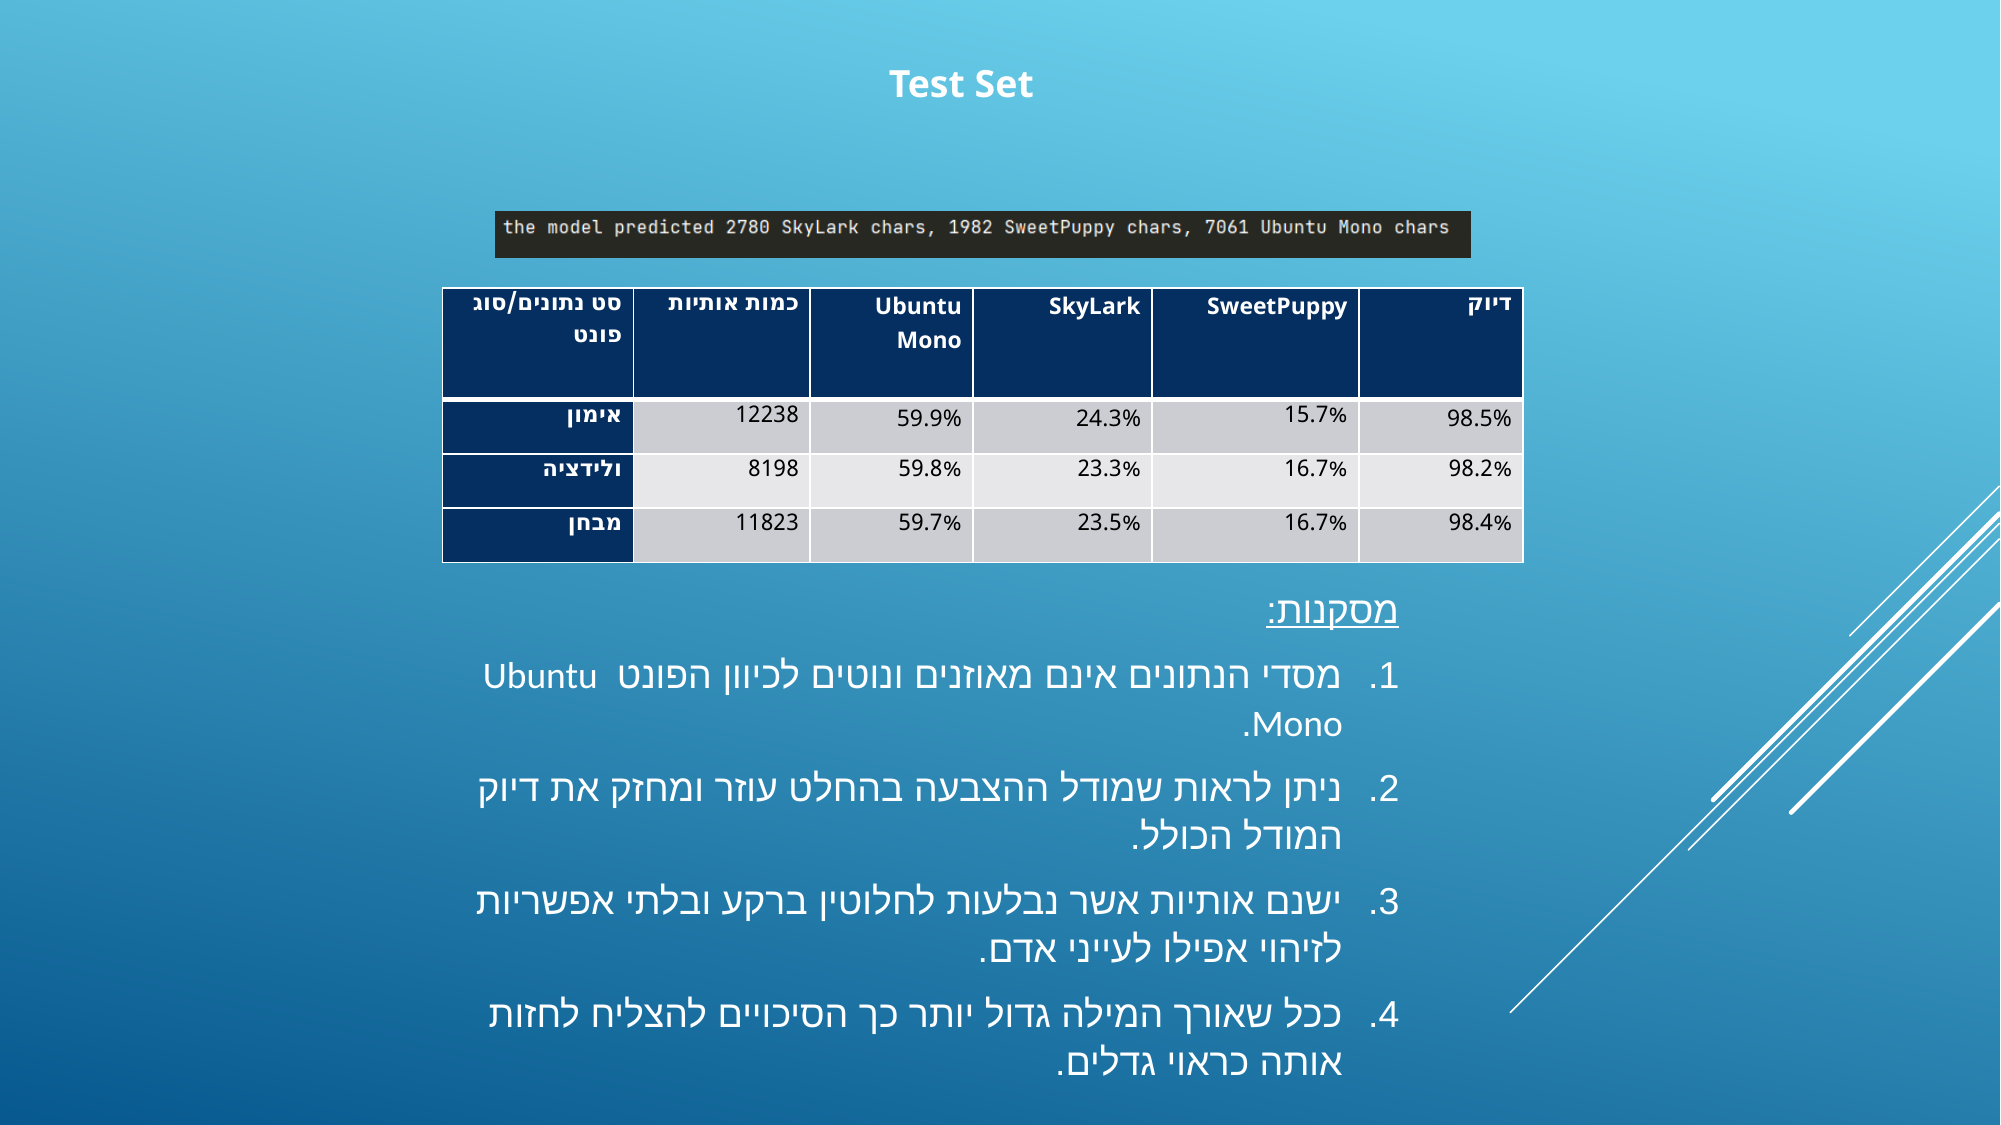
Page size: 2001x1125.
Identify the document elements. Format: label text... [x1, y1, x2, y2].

table_cell 23.3% [974, 455, 1151, 507]
table_cell 8198 [634, 455, 809, 507]
table_cell 15.7% [1153, 402, 1358, 453]
table_cell 98.2% [1360, 455, 1522, 507]
table_cell אימון [443, 402, 633, 453]
picture [495, 210, 1471, 259]
table_cell 98.5% [1360, 402, 1522, 453]
table_header Ubuntu Mono [811, 289, 972, 397]
table_cell 59.7% [811, 509, 972, 562]
table_cell 98.4% [1360, 509, 1522, 562]
table_cell 59.8% [811, 455, 972, 507]
table_cell מבחן [443, 509, 633, 562]
table_header SkyLark [974, 289, 1151, 397]
table_cell 11823 [634, 509, 809, 562]
table_header SweetPuppy [1153, 289, 1358, 397]
table_cell 12238 [634, 402, 809, 453]
table_cell 59.9% [811, 402, 972, 453]
table_header סט נתונים/סוג פונט [443, 289, 633, 397]
table_cell ולידציה [443, 455, 633, 507]
text_box Test Set [594, 52, 1328, 113]
table_cell 16.7% [1153, 509, 1358, 562]
table_header כמות אותיות [634, 289, 809, 397]
table_cell 23.5% [974, 509, 1151, 562]
text_box מסקנות: מסדי הנתונים אינם מאוזנים ונוטים לכיוון הפונט Ubuntu Mono. ניתן לראות שמודל ההצבעה בהחלט עוזר ומחזק את דיוק המודל הכולל. ישנם אותיות אשר נבלעות לחלוטין ברקע ובלתי אפשריות לזיהוי אפילו לעייני אדם. ככל שאורך המילה גדול יותר כך הסיכויים להצליח לחזות אותה כראוי גדלים. [413, 575, 1414, 1091]
table_header דיוק [1360, 289, 1522, 397]
table_cell 16.7% [1153, 455, 1358, 507]
table_cell 24.3% [974, 402, 1151, 453]
